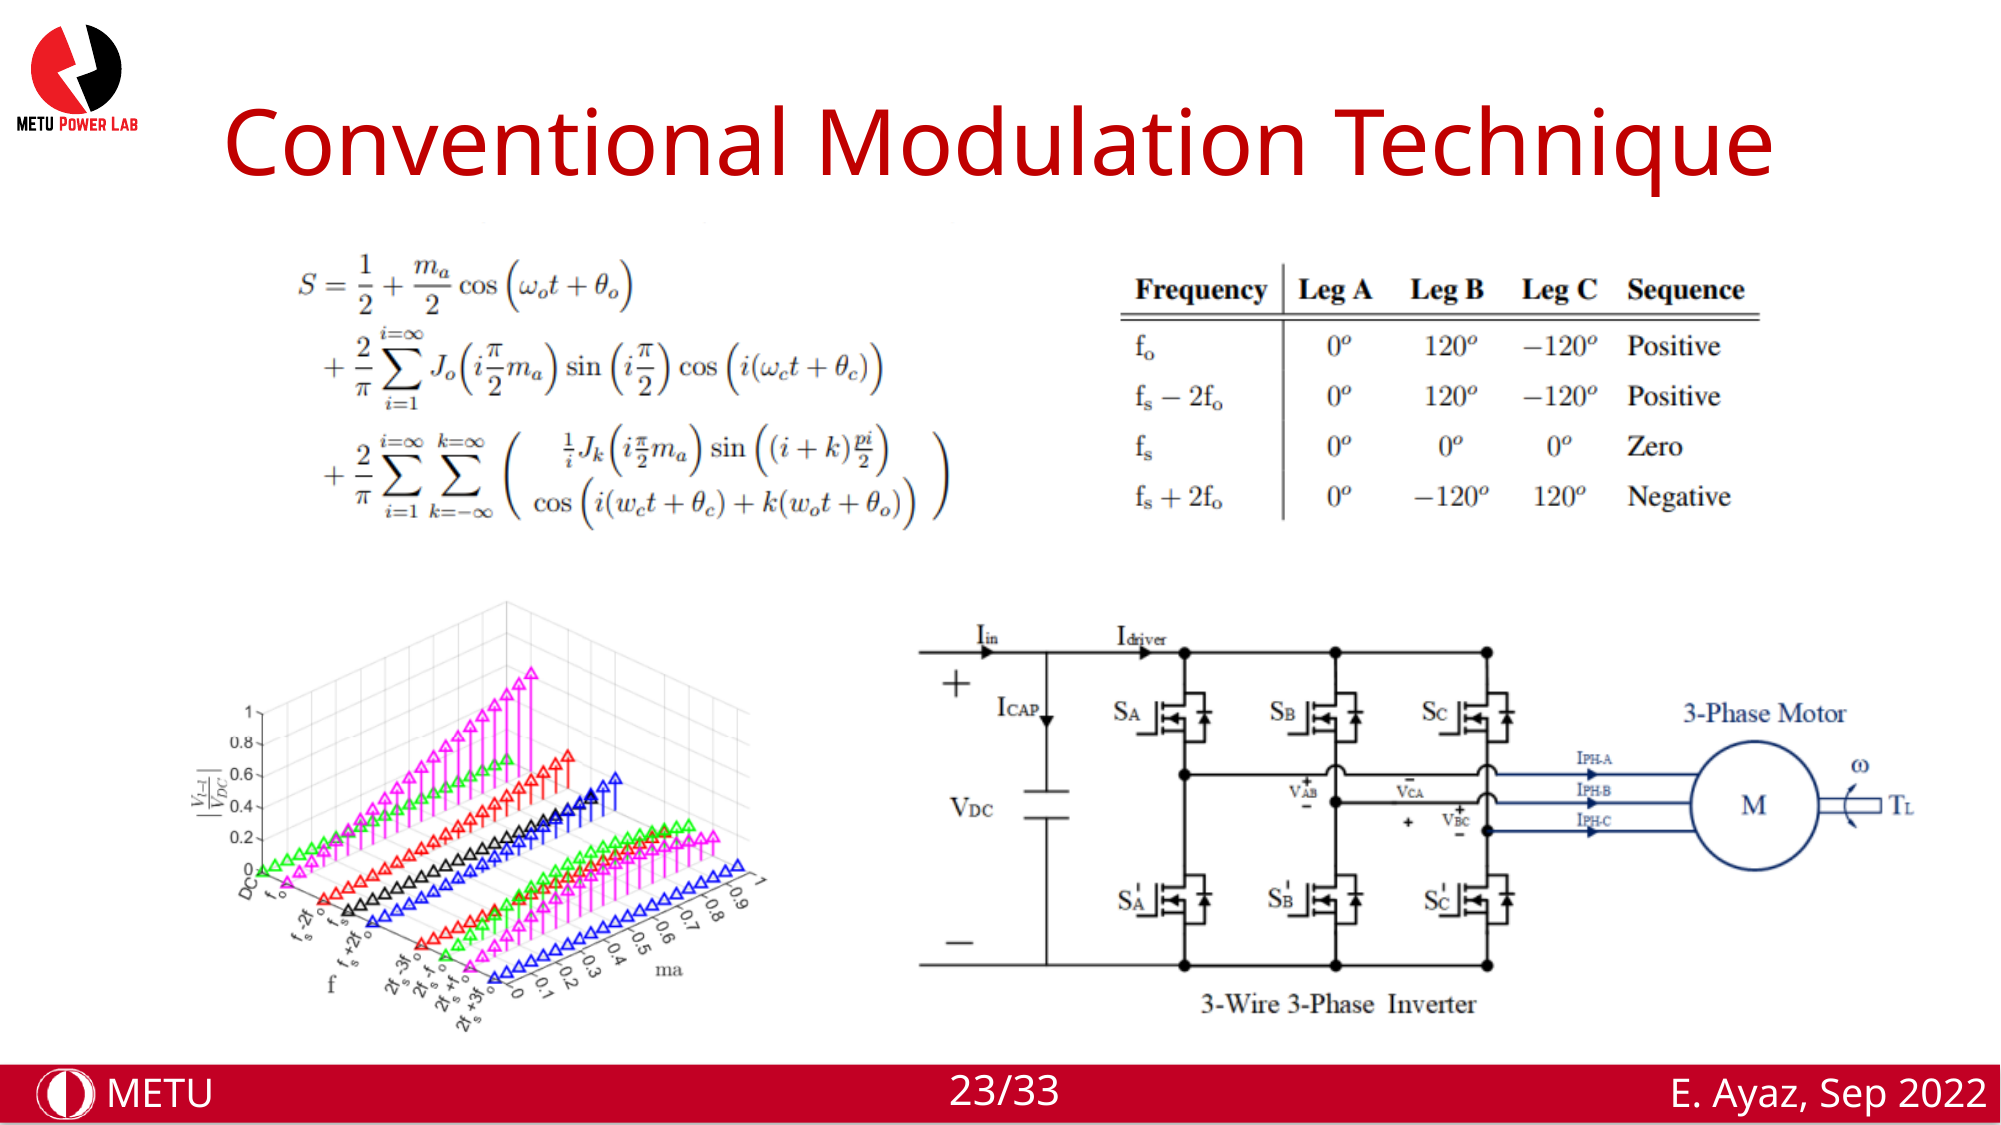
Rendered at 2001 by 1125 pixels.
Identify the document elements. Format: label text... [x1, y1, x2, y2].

title Conventional Modulation Technique [99, 45, 1900, 233]
picture [30, 1068, 99, 1120]
picture [110, 222, 1961, 1058]
picture [1063, 238, 1791, 553]
